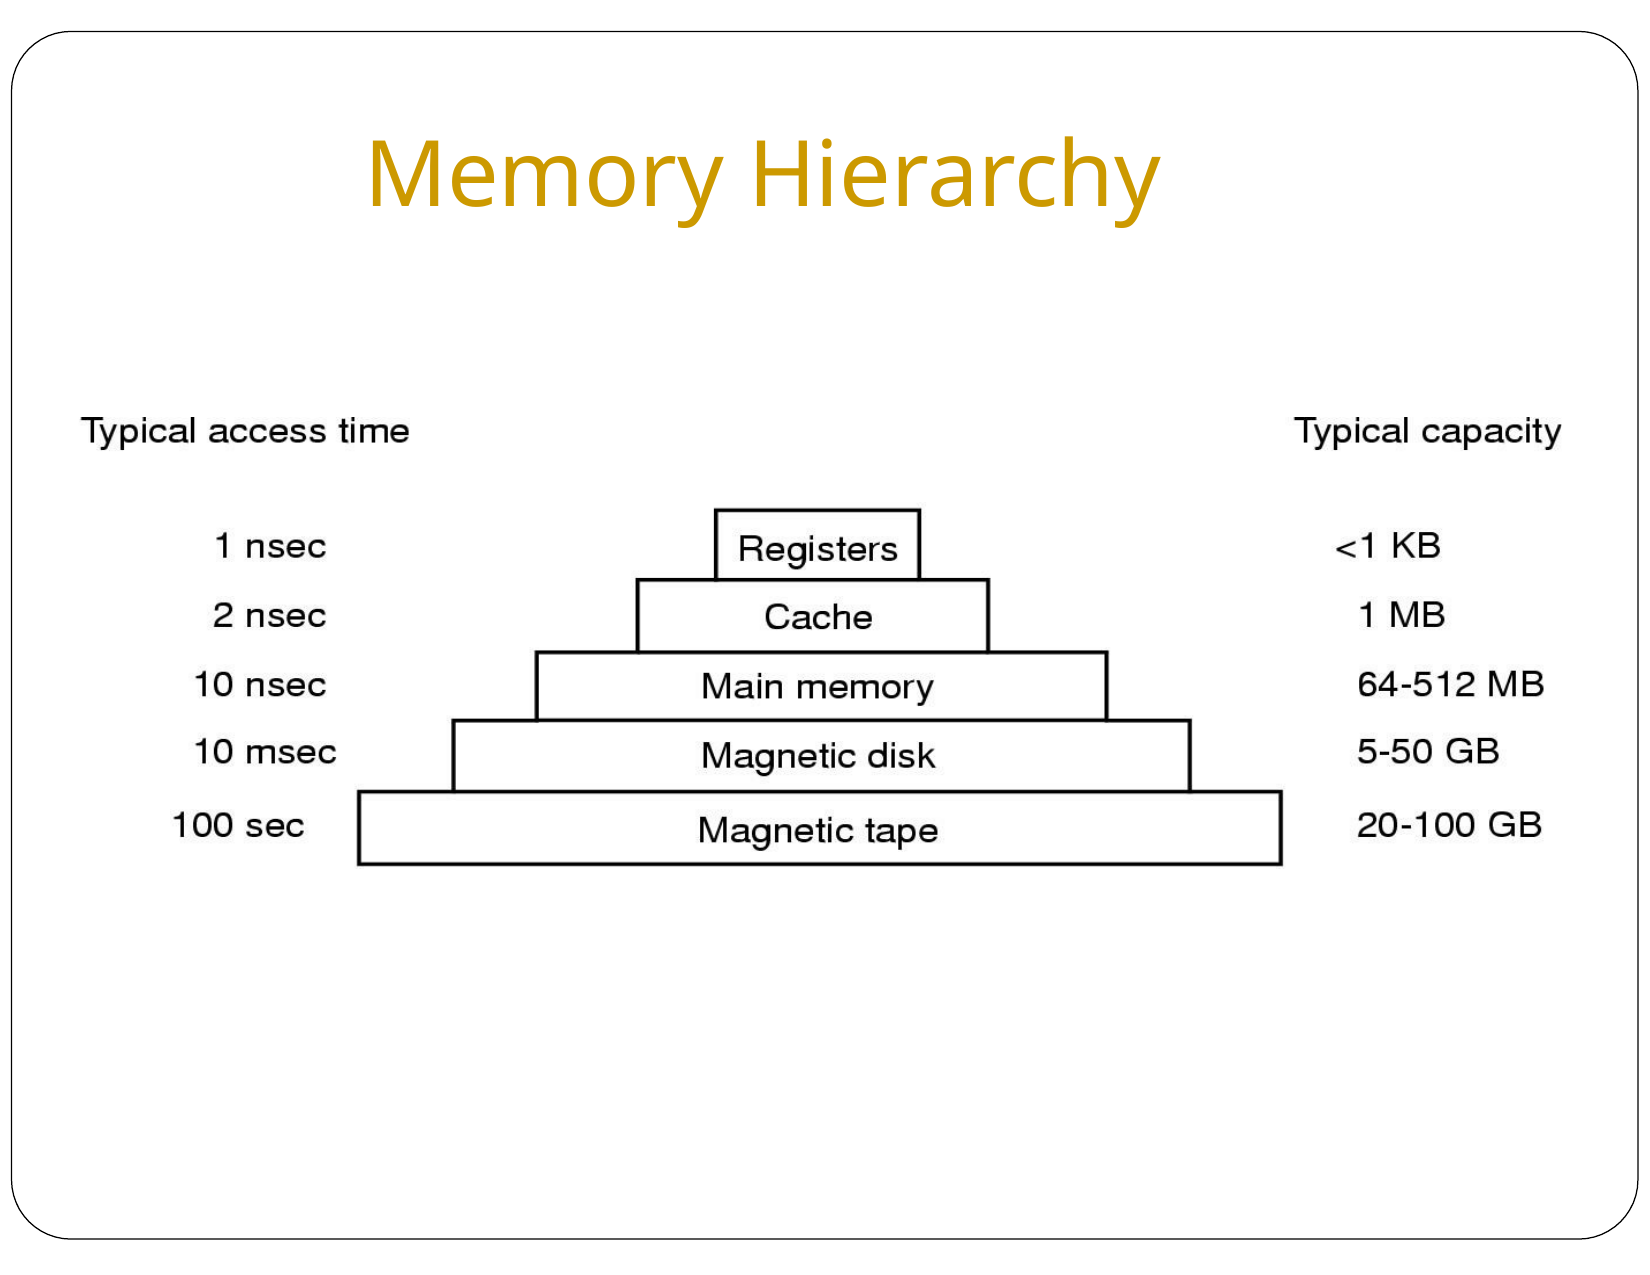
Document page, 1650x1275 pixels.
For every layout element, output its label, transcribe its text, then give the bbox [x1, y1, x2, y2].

title Memory Hierarchy [362, 112, 1358, 328]
text_box [78, 417, 1562, 869]
